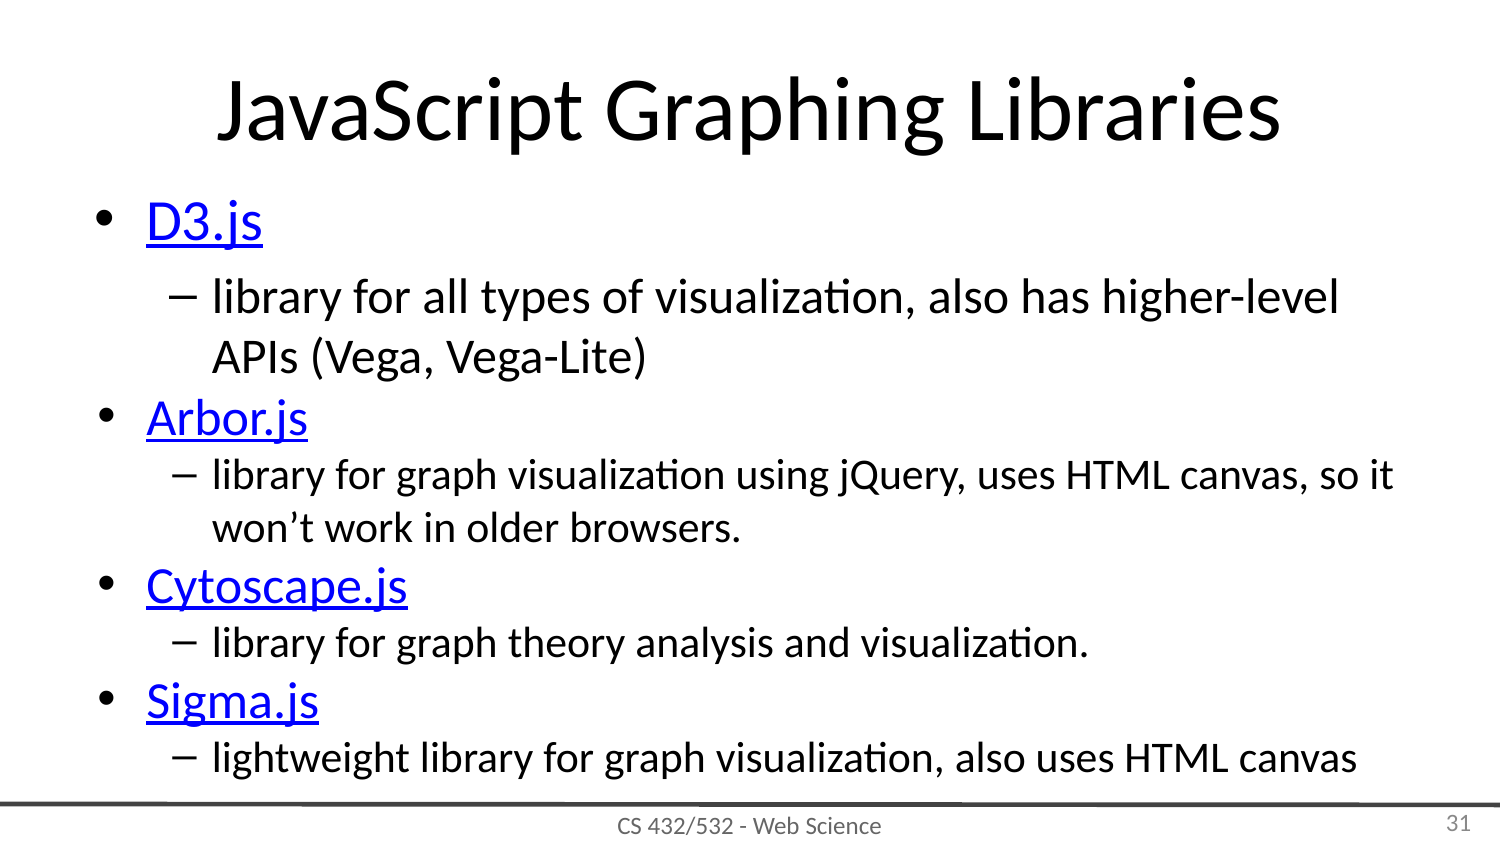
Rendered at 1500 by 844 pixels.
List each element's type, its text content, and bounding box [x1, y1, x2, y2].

slide_number ‹#› [1136, 798, 1487, 844]
list D3.js library for all types of visualization, also has higher-level APIs (Vega, Vega-Lite) Arbor.js library for graph visualization using jQuery, uses HTML canvas, so it won’t work in older browsers. Cytoscape.js library for graph theory analysis and visualization. Sigma.js lightweight library for graph visualization, also uses HTML canvas [75, 174, 1425, 779]
title JavaScript Graphing Libraries [75, 33, 1425, 174]
